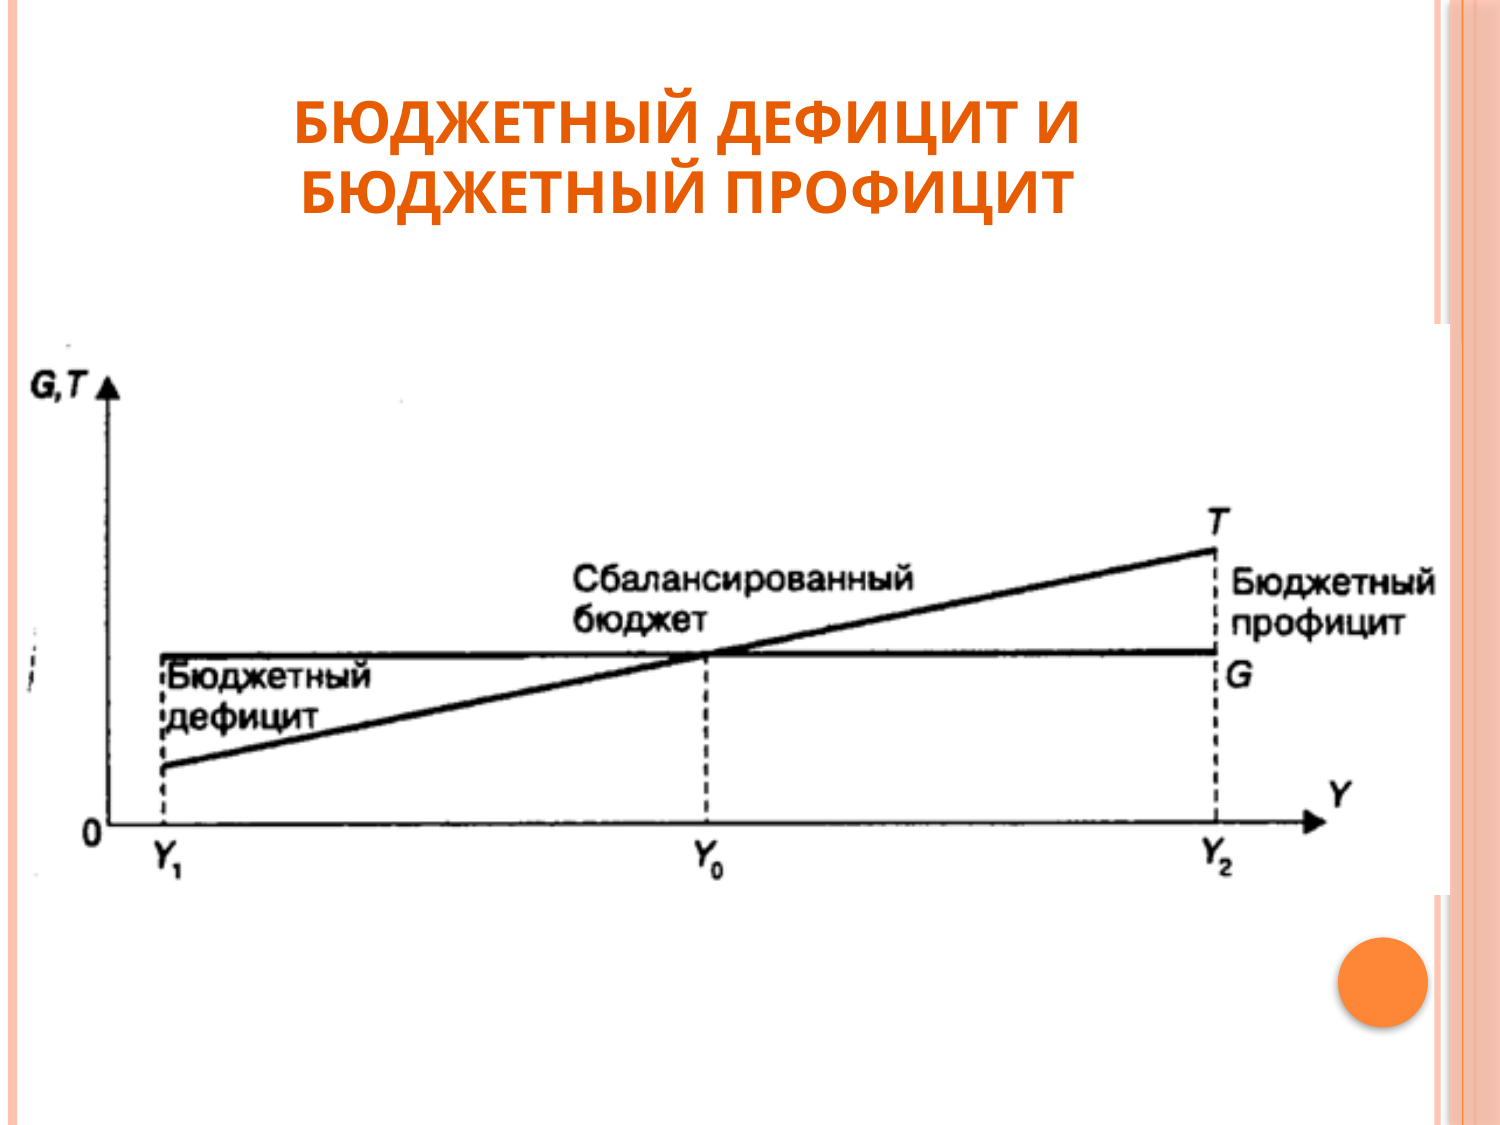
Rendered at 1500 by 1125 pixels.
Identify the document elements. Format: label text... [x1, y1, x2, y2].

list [24, 324, 1451, 896]
title Бюджетный дефицит и бюджетный профицит [75, 45, 1300, 233]
